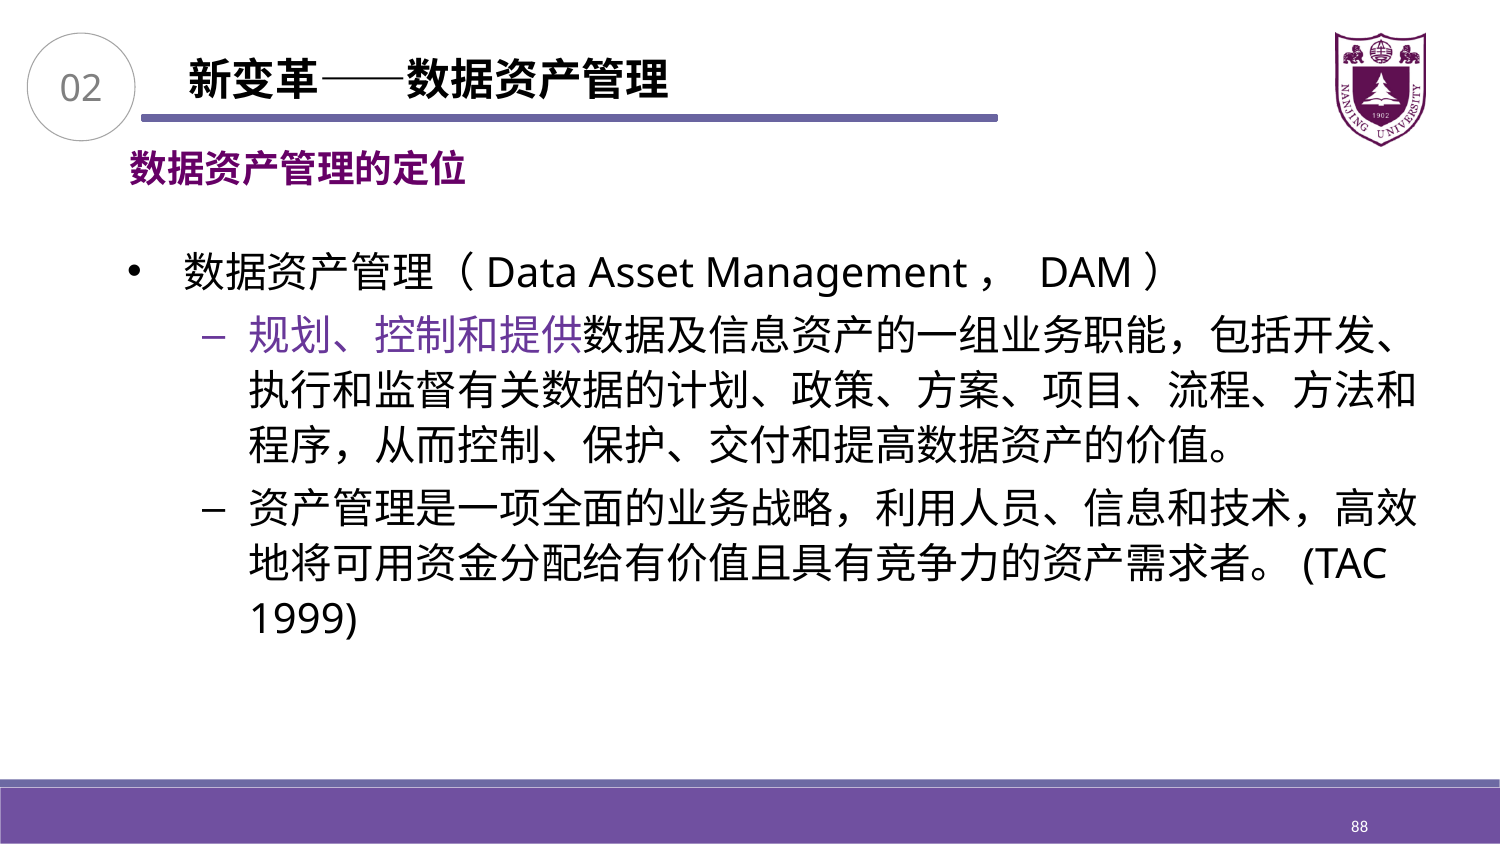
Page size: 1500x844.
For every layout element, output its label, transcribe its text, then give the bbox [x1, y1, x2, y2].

picture [1334, 31, 1427, 147]
text_box 数据资产管理的定位 [115, 137, 483, 198]
text_box 新变革——数据资产管理 [176, 46, 681, 111]
slide_number 88 [1218, 803, 1380, 844]
text_box 数据资产管理（Data Asset Management， DAM） 规划、控制和提供数据及信息资产的一组业务职能，包括开发、执行和监督有关数据的计划、政策、方案、项目、流程、方法和程序，从而控制、保护、交付和提高数据资产的价值。 资产管理是一项全面的业务战略，利用人员、信息和技术，高效地将可用资金分配给有价值且具有竞争力的资产需求者。(TAC 1999) [112, 232, 1463, 683]
text_box 02 [25, 31, 137, 143]
text_box [141, 114, 998, 122]
